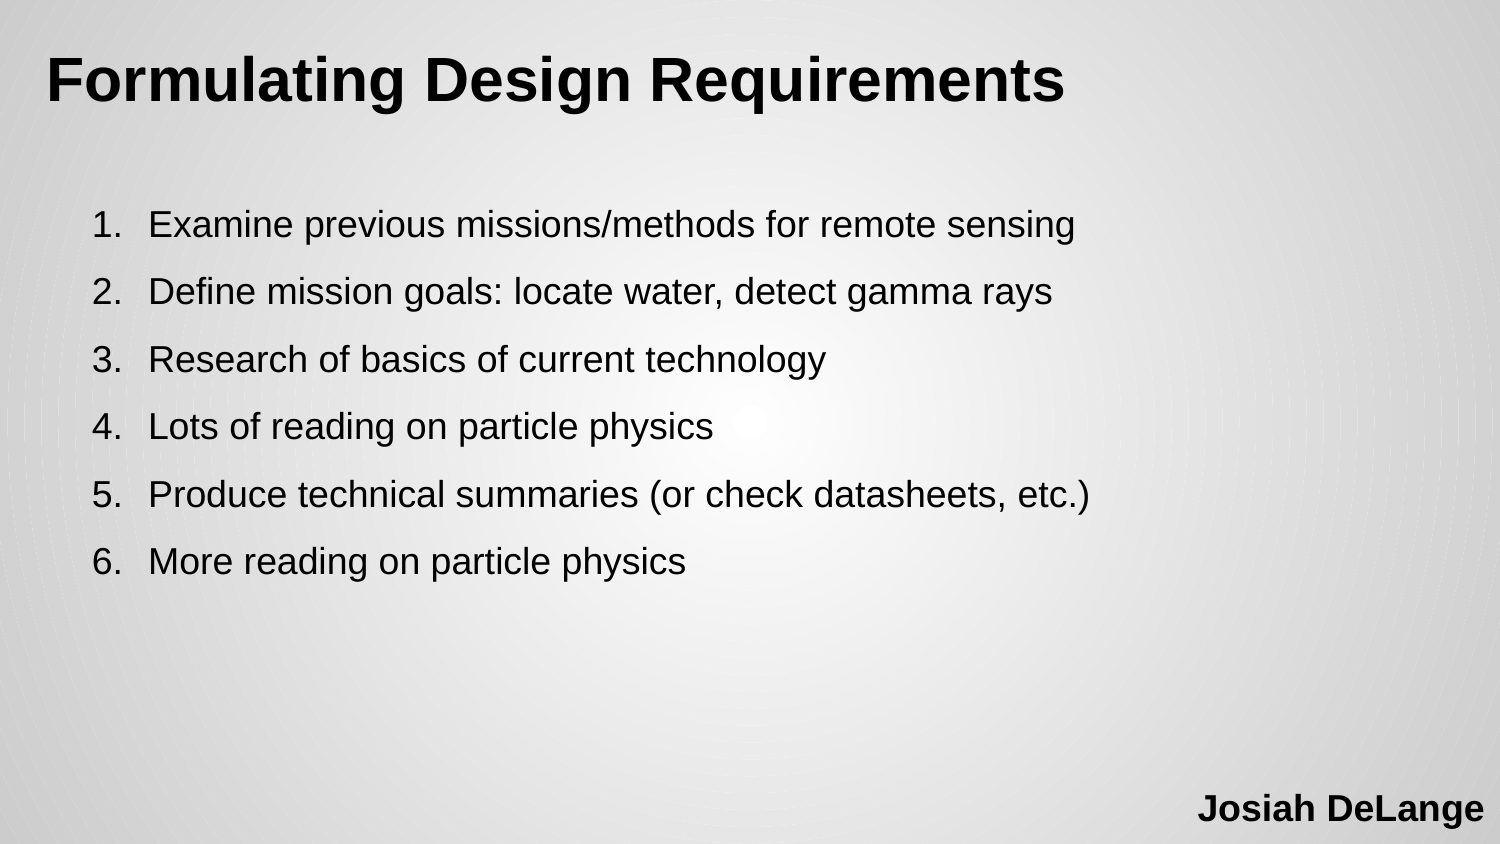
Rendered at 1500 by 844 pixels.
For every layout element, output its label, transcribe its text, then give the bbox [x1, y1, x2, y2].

title Josiah DeLange [1163, 769, 1500, 844]
list Examine previous missions/methods for remote sensing Define mission goals: locate water, detect gamma rays Research of basics of current technology Lots of reading on particle physics Produce technical summaries (or check datasheets, etc.) More reading on particle physics [58, 162, 1409, 682]
title Formulating Design Requirements [31, 29, 1382, 129]
